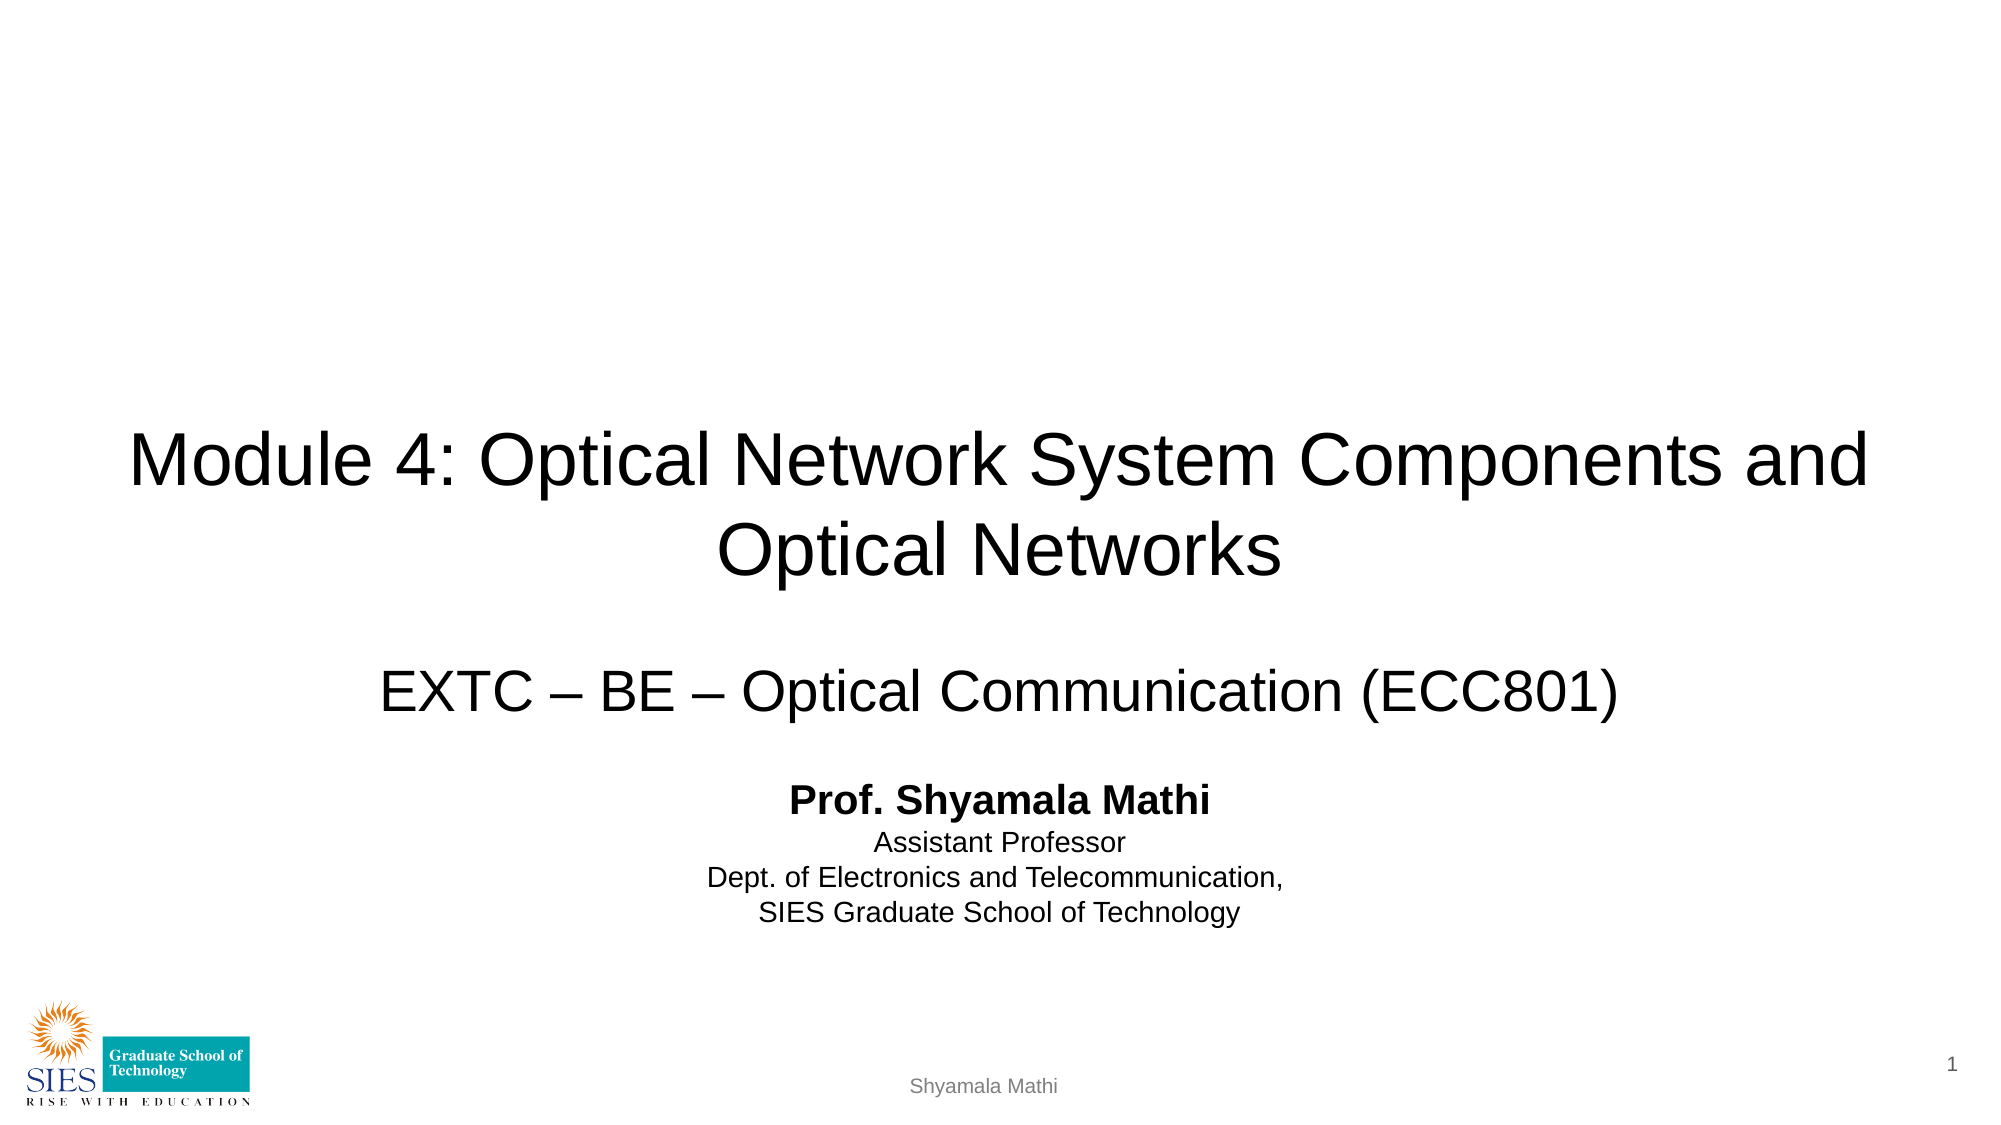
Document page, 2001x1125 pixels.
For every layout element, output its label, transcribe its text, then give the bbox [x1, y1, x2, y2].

subtitle EXTC – BE – Optical Communication (ECC801) Prof. Shyamala Mathi Assistant Professor Dept. of Electronics and Telecommunication, SIES Graduate School of Technology [117, 634, 1883, 947]
slide_number 1 [1853, 1019, 1974, 1106]
title Module 4: Optical Network System Components and Optical Networks [17, 353, 1983, 696]
picture [26, 998, 250, 1106]
